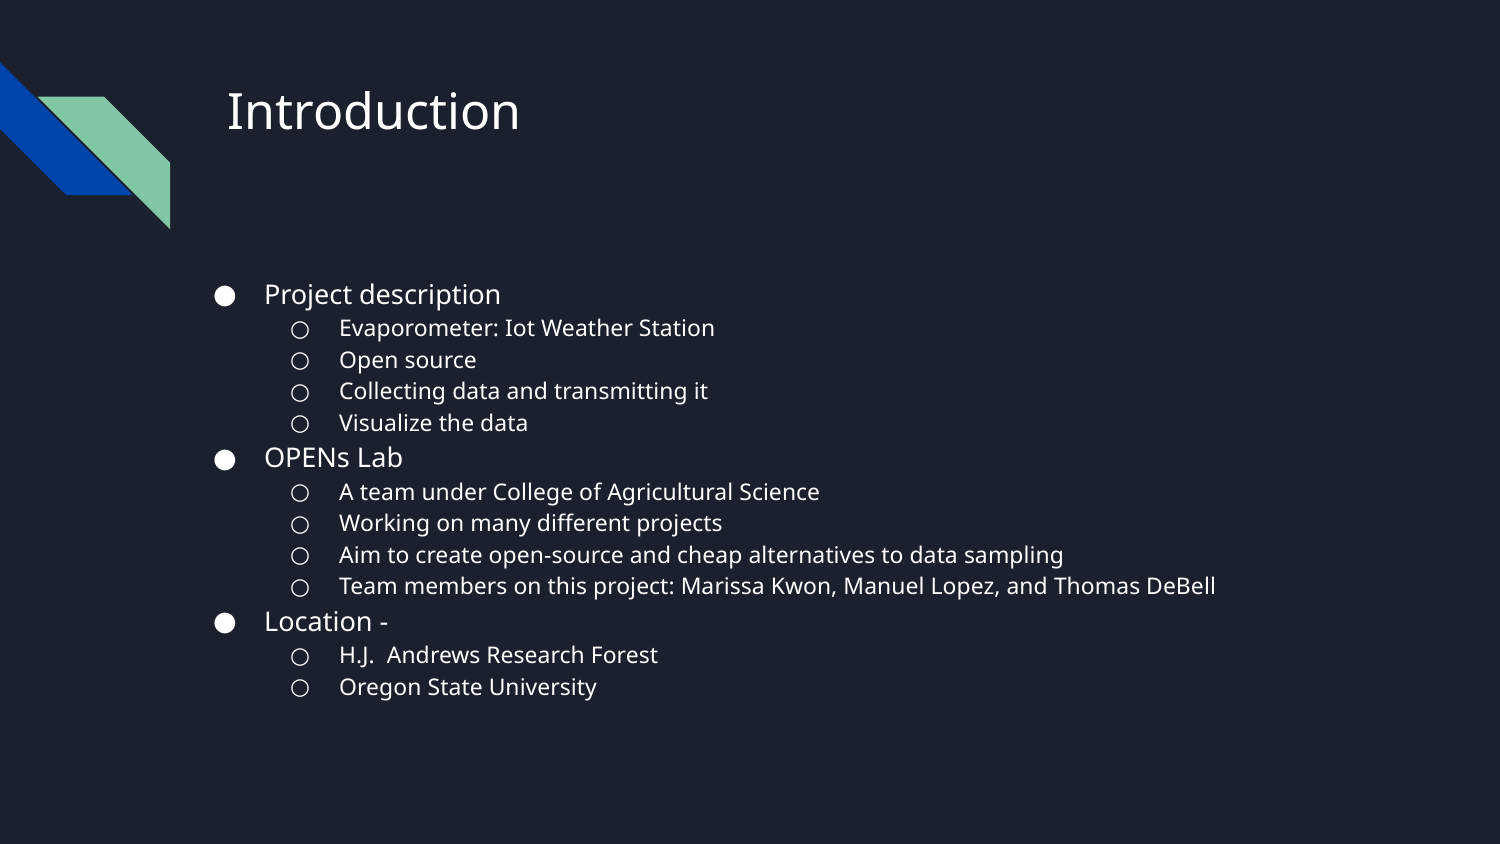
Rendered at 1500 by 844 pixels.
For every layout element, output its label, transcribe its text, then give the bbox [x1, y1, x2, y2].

title Introduction [212, 64, 1368, 215]
list Project description Evaporometer: Iot Weather Station Open source Collecting data and transmitting it Visualize the data OPENs Lab A team under College of Agricultural Science Working on many different projects Aim to create open-source and cheap alternatives to data sampling Team members on this project: Marissa Kwon, Manuel Lopez, and Thomas DeBell Location - H.J. Andrews Research Forest Oregon State University [174, 257, 1449, 728]
